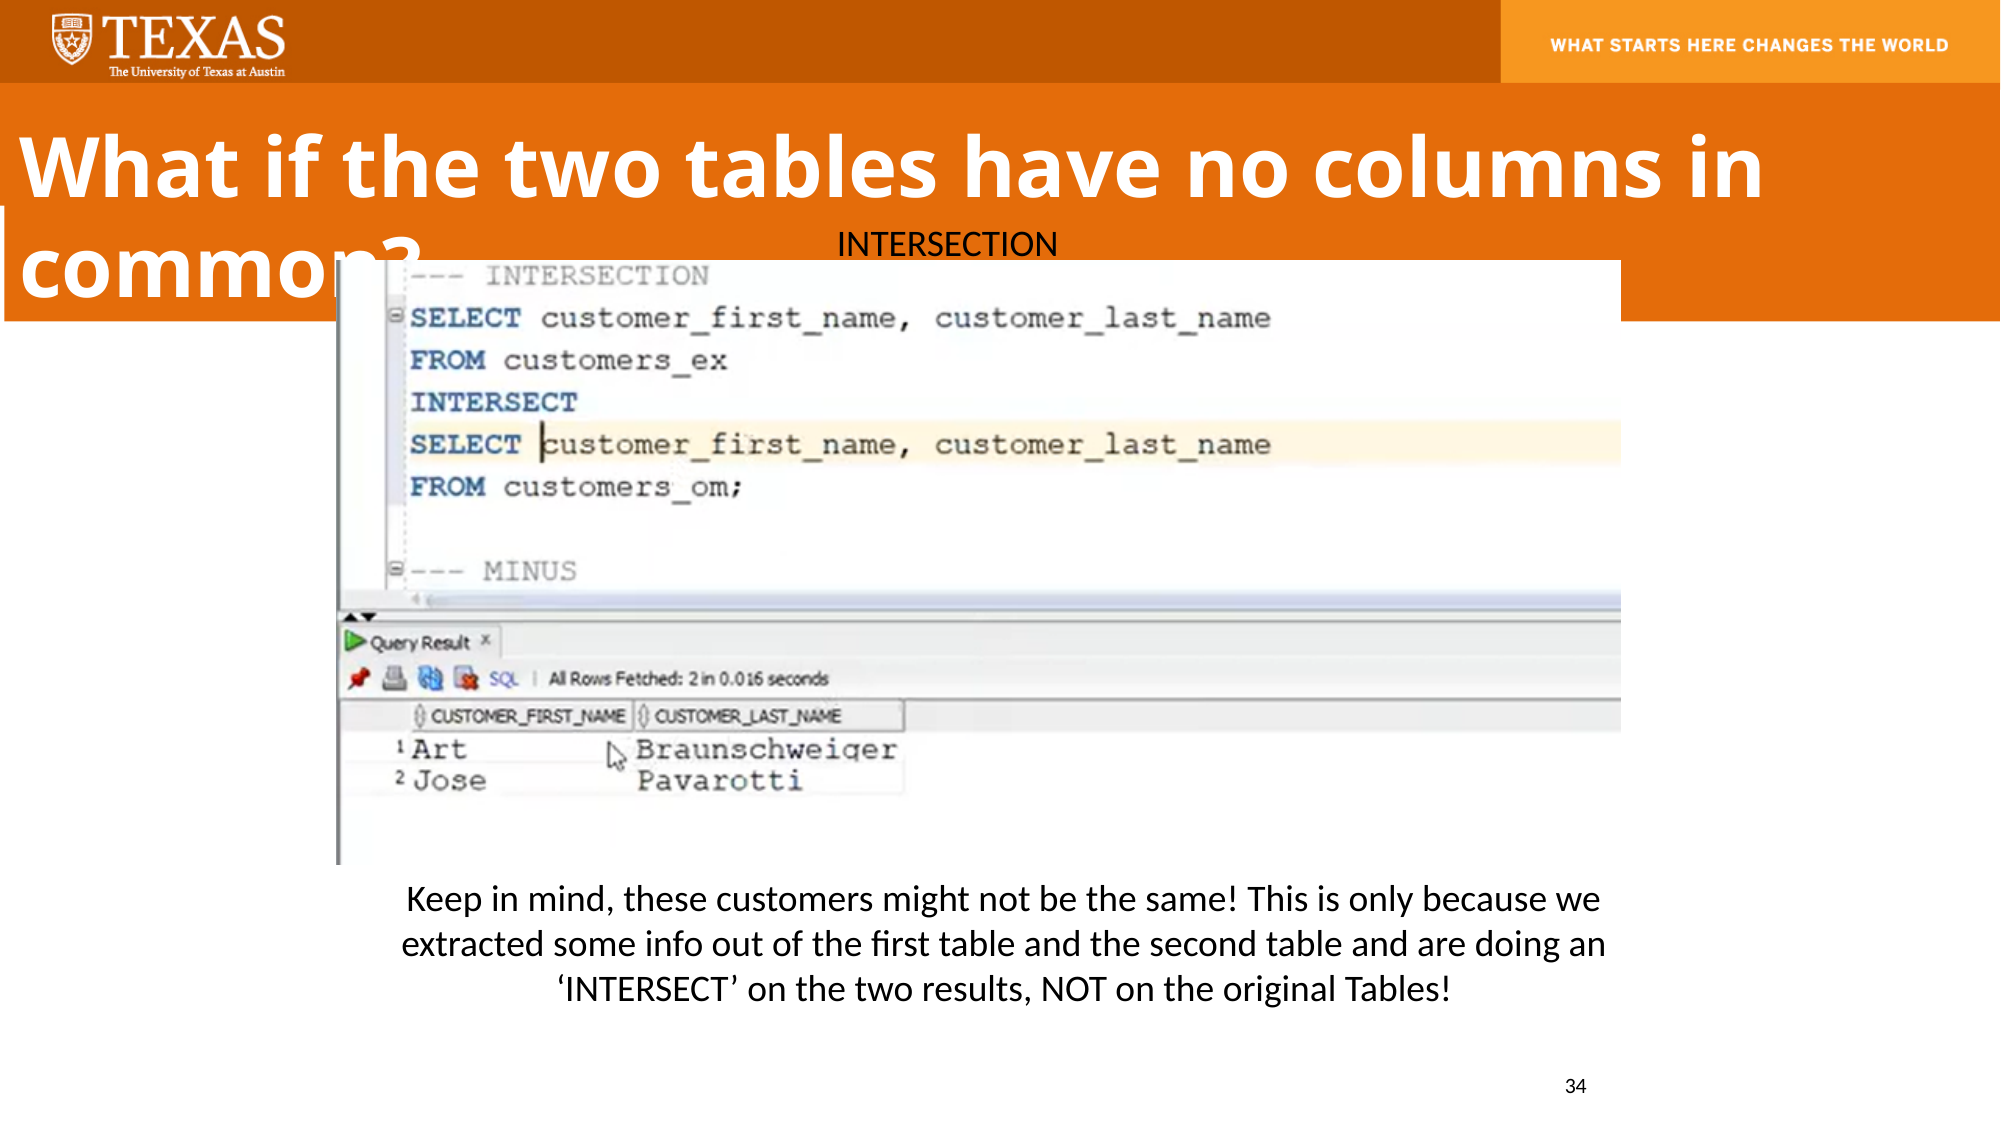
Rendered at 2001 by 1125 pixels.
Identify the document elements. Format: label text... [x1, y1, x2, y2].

slide_number 34 [1550, 1064, 2000, 1124]
text_box What if the two tables have no columns in common? [4, 106, 2000, 322]
text_box [0, 81, 2000, 208]
text_box INTERSECTION [822, 211, 1192, 258]
picture [0, 0, 2001, 1125]
text_box Keep in mind, these customers might not be the same! This is only because we extracted some info out of the first table and the second table and are doing an ‘INTERSECT’ on the two results, NOT on the original Tables! [326, 866, 1683, 1016]
